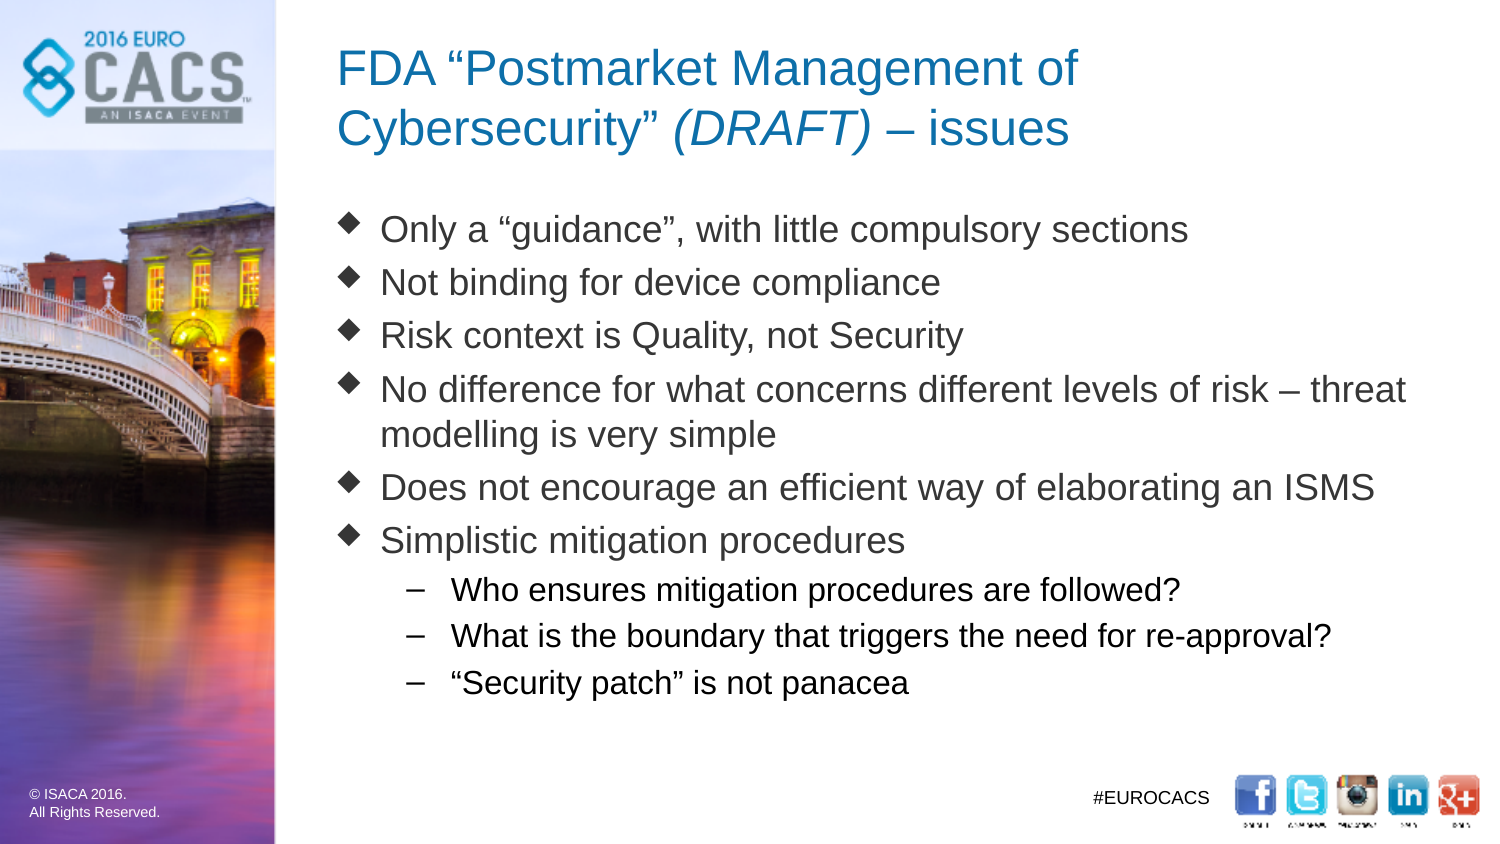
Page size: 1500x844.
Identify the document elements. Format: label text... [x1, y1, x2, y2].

picture [0, 0, 1500, 844]
list Only a “guidance”, with little compulsory sections Not binding for device compliance Risk context is Quality, not Security No difference for what concerns different levels of risk – threat modelling is very simple Does not encourage an efficient way of elaborating an ISMS Simplistic mitigation procedures Who ensures mitigation procedures are followed? What is the boundary that triggers the need for re-approval? “Security patch” is not panacea [321, 198, 1428, 755]
title FDA “Postmarket Management of Cybersecurity” (DRAFT) – issues [321, 44, 1425, 148]
